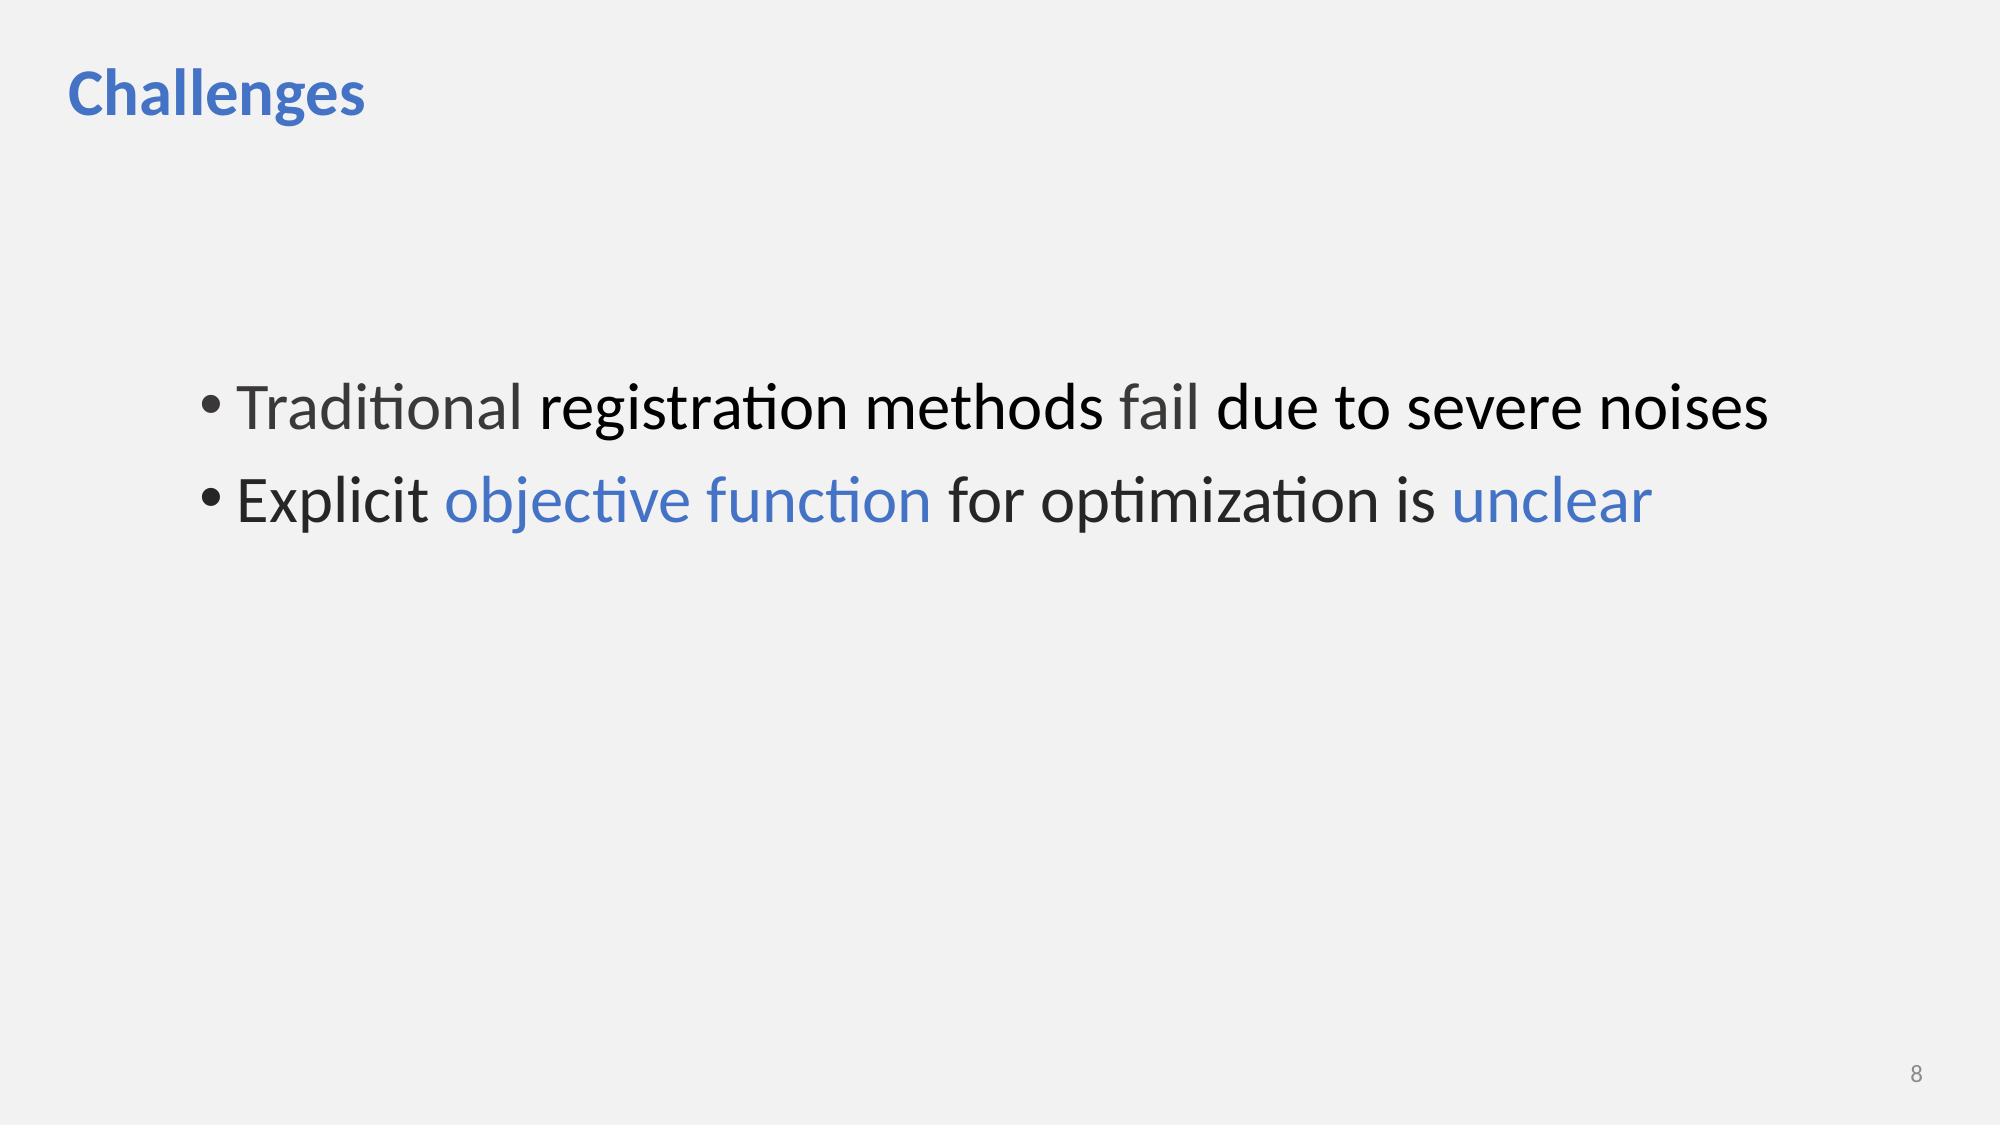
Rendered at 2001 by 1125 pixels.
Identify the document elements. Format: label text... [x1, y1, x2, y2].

list Traditional registration methods fail due to severe noises Explicit objective function for optimization is unclear [184, 364, 1887, 439]
slide_number 8 [1488, 1042, 1939, 1103]
title Challenges [53, 46, 1603, 142]
